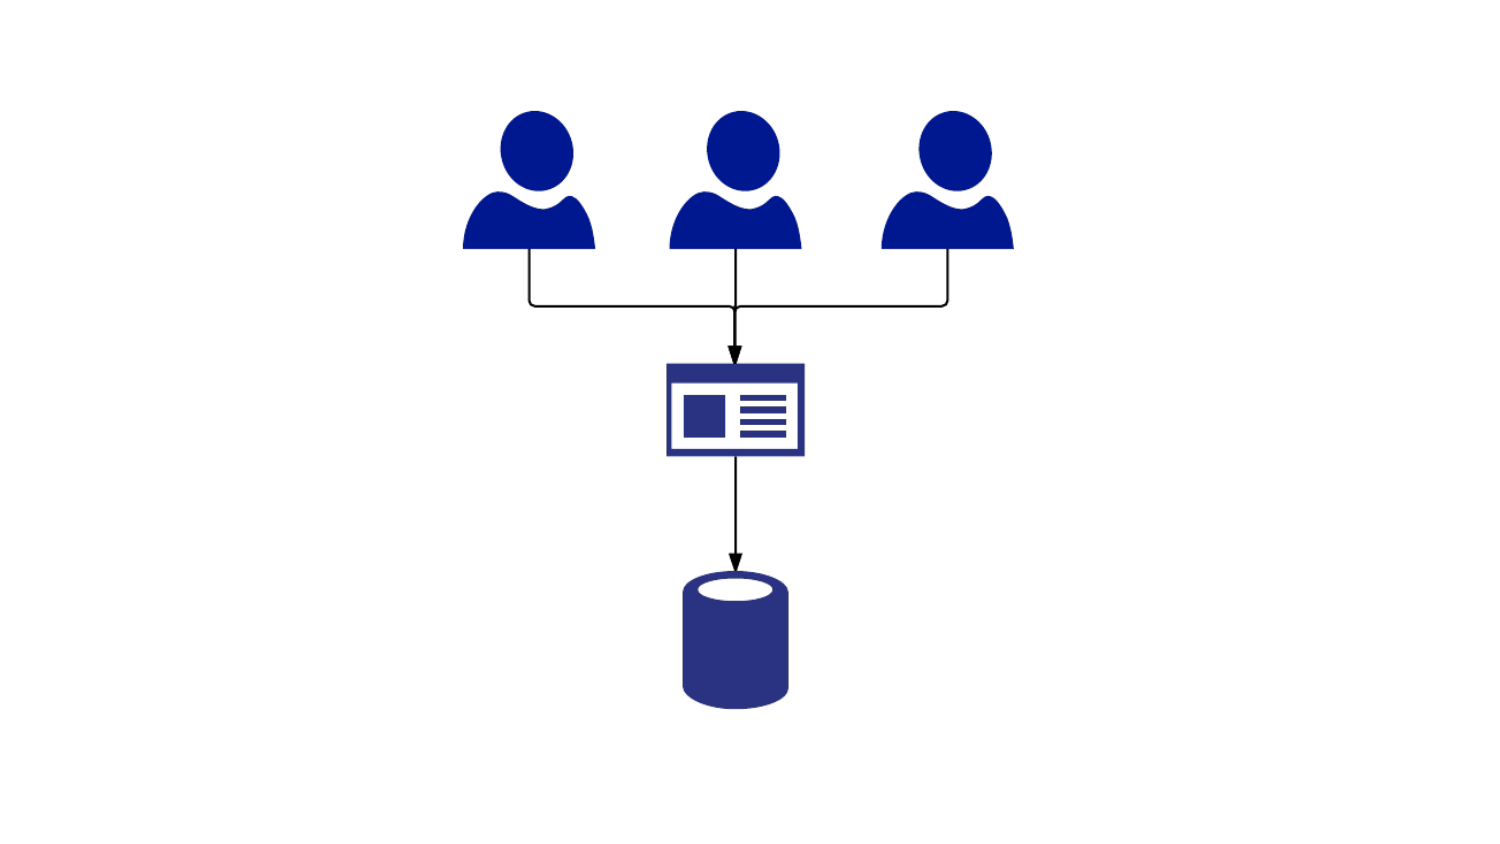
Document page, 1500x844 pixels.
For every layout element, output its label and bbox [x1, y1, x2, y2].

picture [440, 88, 1060, 755]
